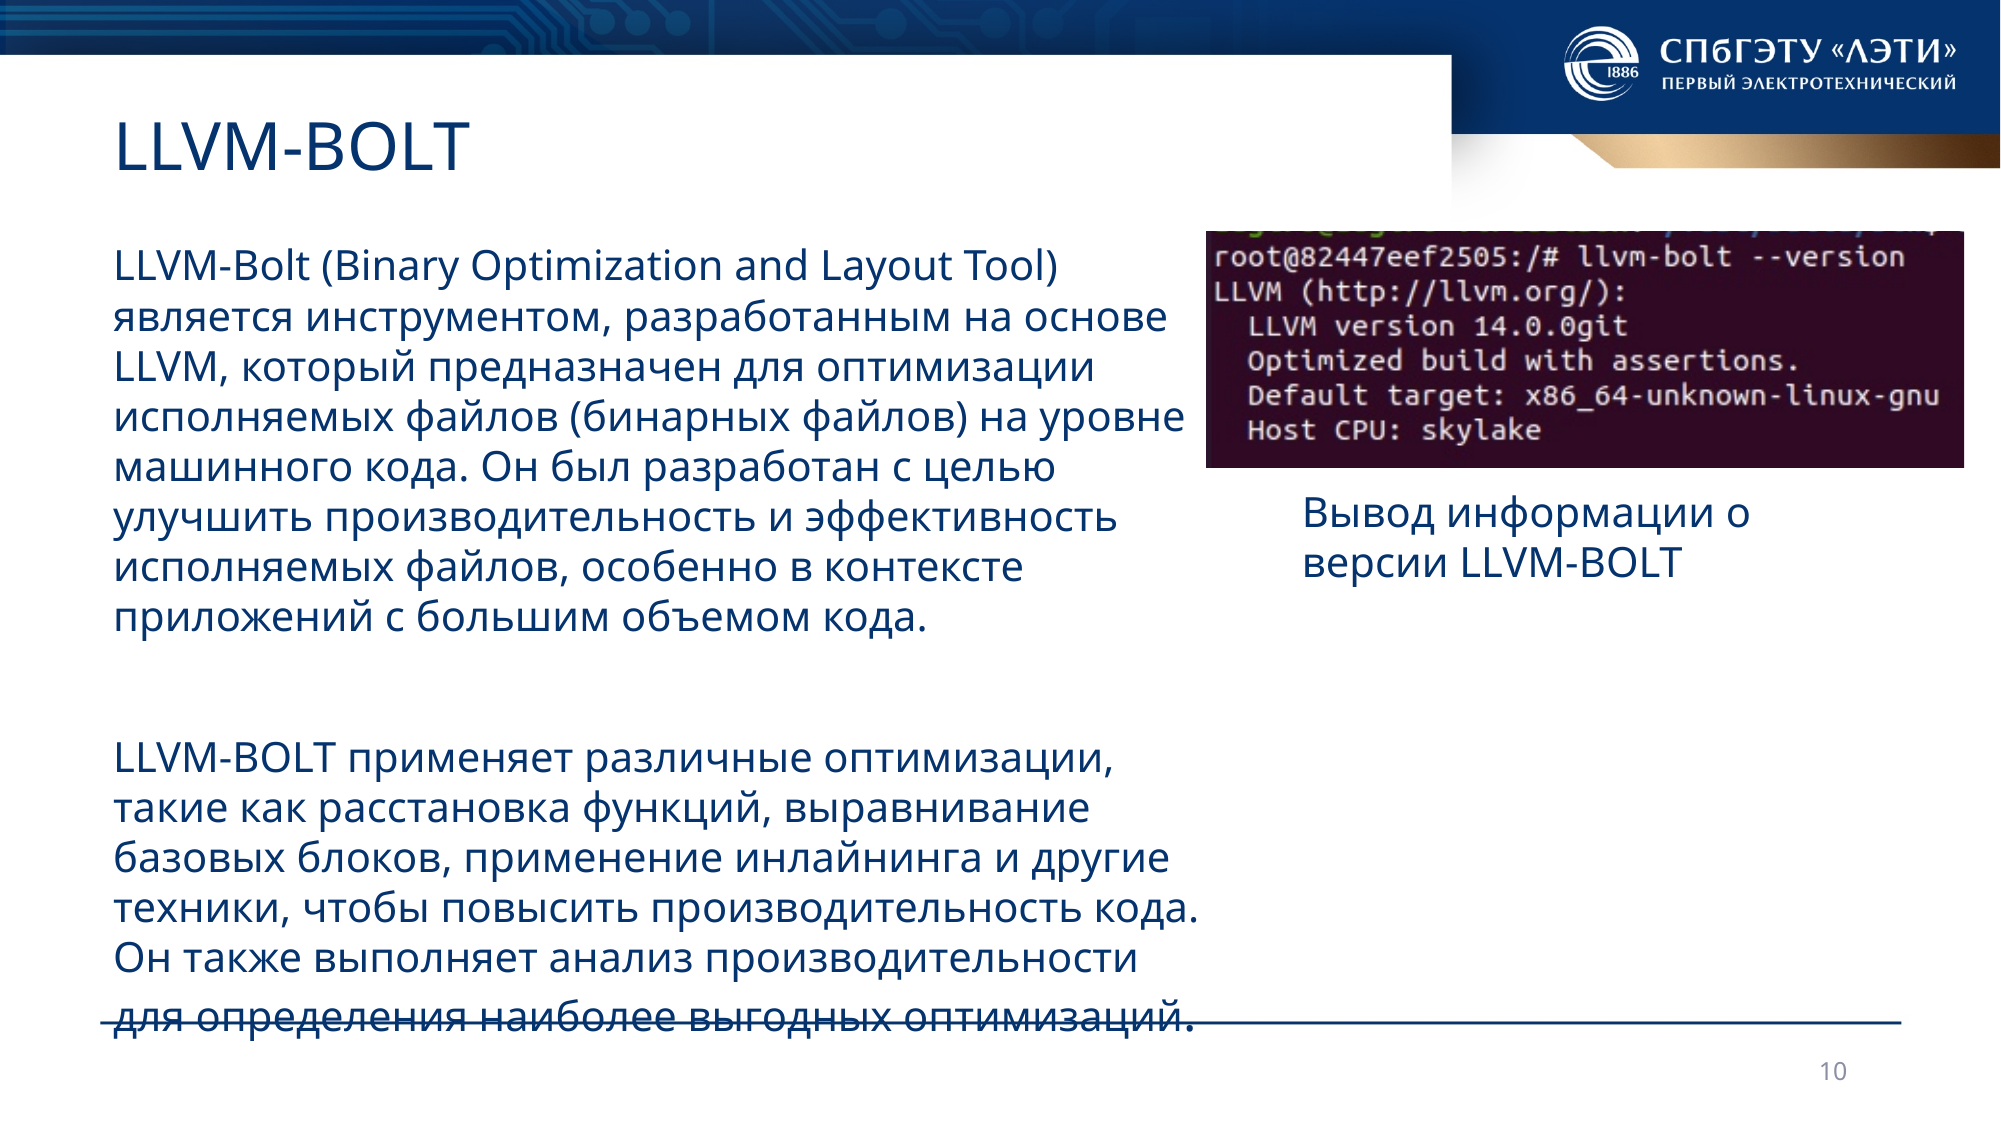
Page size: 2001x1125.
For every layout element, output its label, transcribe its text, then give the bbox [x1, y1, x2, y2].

list Вывод информации о версии LLVM-BOLT [1286, 478, 1903, 590]
title Llvm-BOLT [98, 89, 1413, 209]
list LLVM-Bolt (Binary Optimization and Layout Tool) является инструментом, разработанным на основе LLVM, который предназначен для оптимизации исполняемых файлов (бинарных файлов) на уровне машинного кода. Он был разработан с целью улучшить производительность и эффективность исполняемых файлов, особенно в контексте приложений с большим объемом кода. LLVM-BOLT применяет различные оптимизации, такие как расстановка функций, выравнивание базовых блоков, применение инлайнинга и другие техники, чтобы повысить производительность кода. Он также выполняет анализ производительности для определения наиболее выгодных оптимизаций. [98, 231, 1237, 1024]
slide_number 10 [1412, 1042, 1863, 1103]
picture [0, 0, 2001, 1125]
